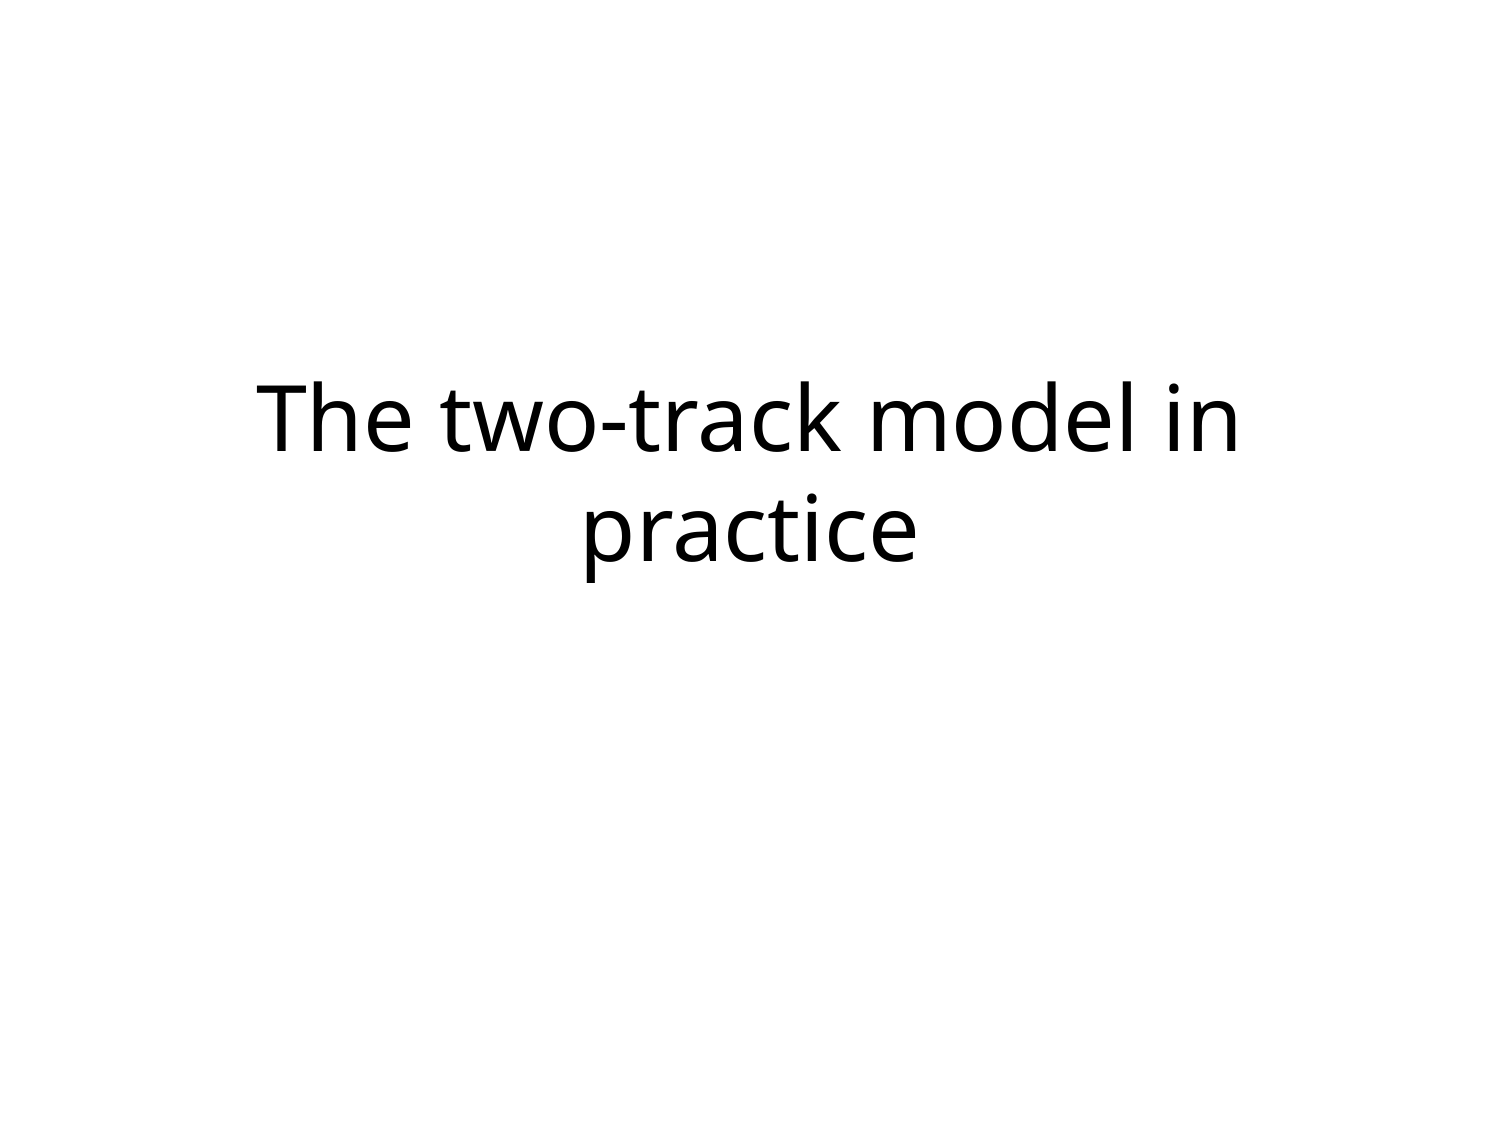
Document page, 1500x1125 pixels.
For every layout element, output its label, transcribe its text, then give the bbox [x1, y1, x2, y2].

title The two-track model in practice [112, 349, 1388, 591]
